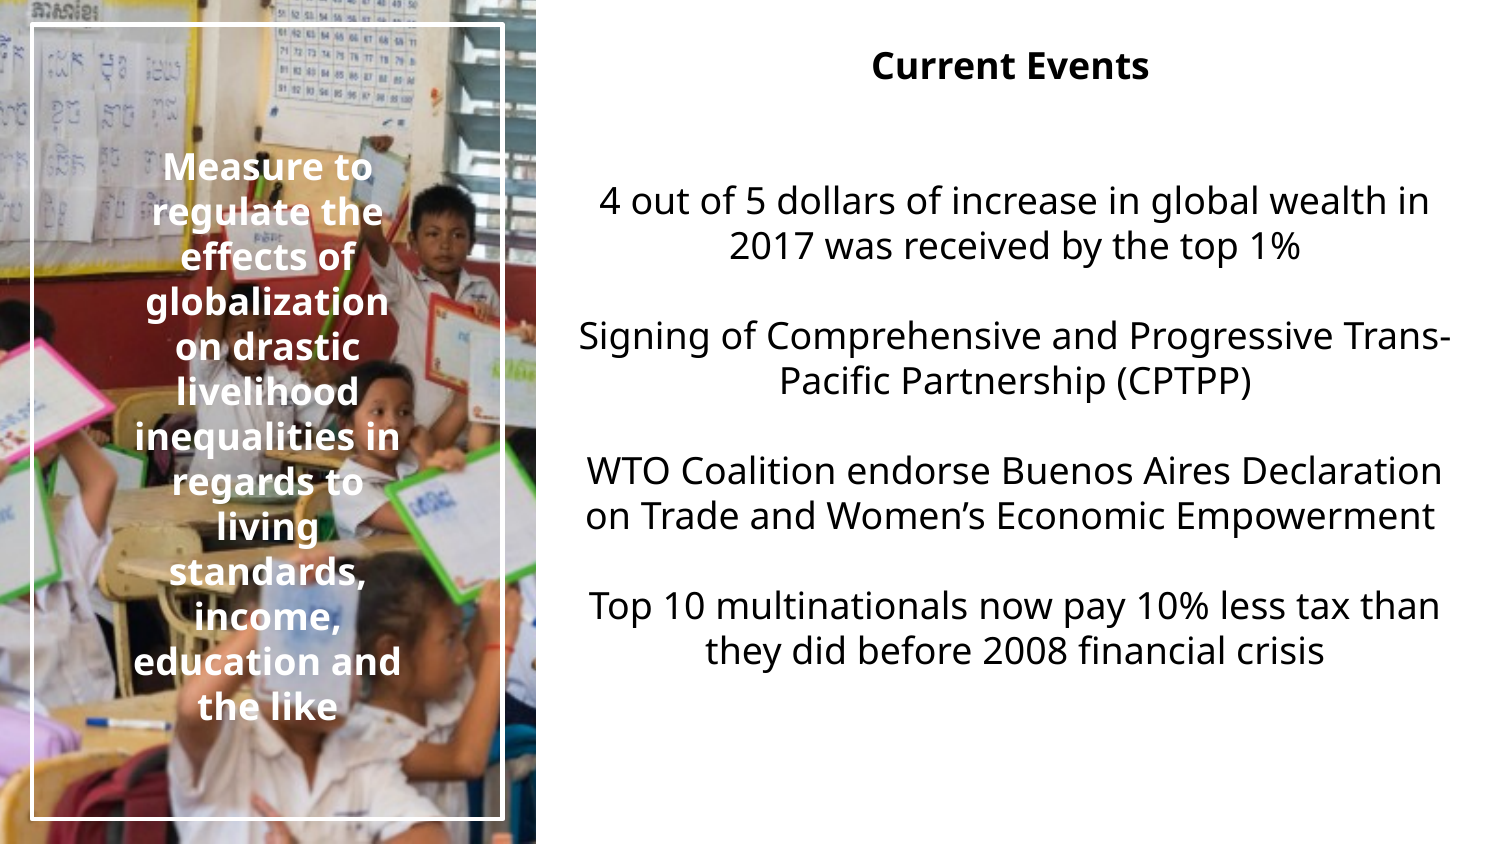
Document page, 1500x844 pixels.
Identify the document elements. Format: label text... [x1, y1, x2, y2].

picture [0, 0, 537, 844]
text_box Current Events 4 out of 5 dollars of increase in global wealth in 2017 was received by the top 1% Signing of Comprehensive and Progressive Trans-Pacific Partnership (CPTPP) WTO Coalition endorse Buenos Aires Declaration on Trade and Women’s Economic Empowerment Top 10 multinationals now pay 10% less tax than they did before 2008 financial crisis [555, 26, 1476, 834]
picture [529, 737, 537, 743]
